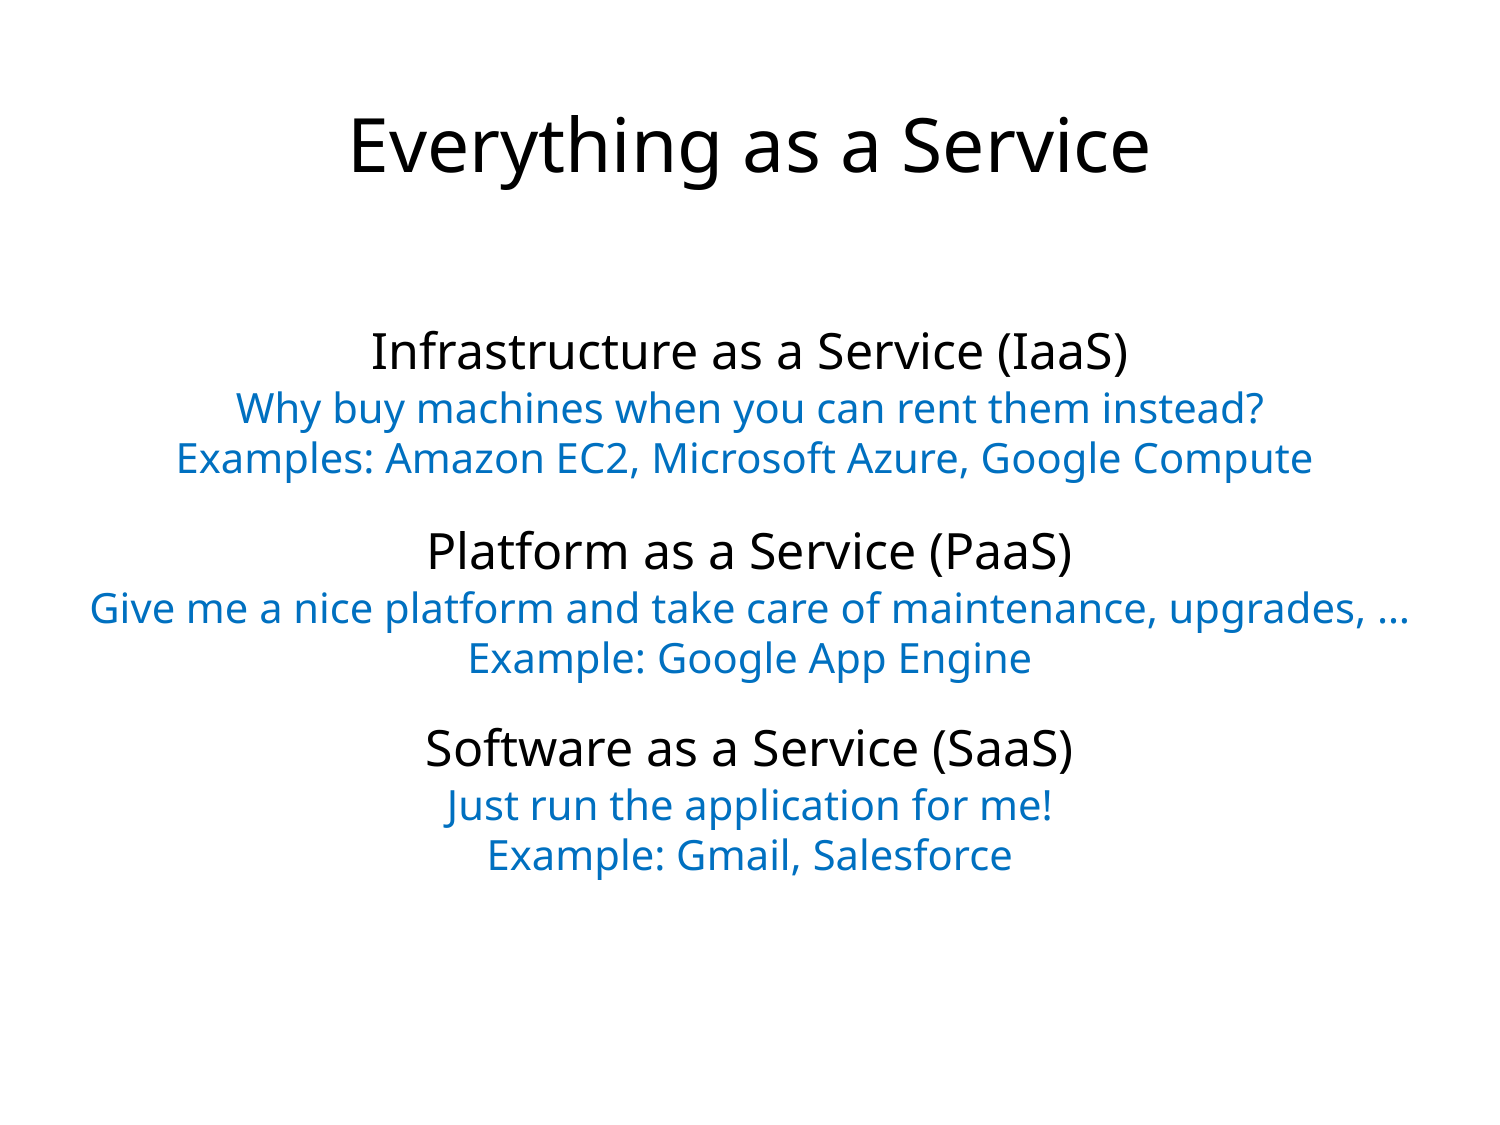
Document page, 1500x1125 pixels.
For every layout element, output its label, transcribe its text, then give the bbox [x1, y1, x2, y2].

text_box Platform as a Service (PaaS) [0, 512, 1500, 574]
text_box Give me a nice platform and take care of maintenance, upgrades, … Example: Google App Engine [0, 574, 1500, 690]
text_box Why buy machines when you can rent them instead? Examples: Amazon EC2, Microsoft Azure, Google Compute [0, 374, 1500, 490]
text_box Infrastructure as a Service (IaaS) [0, 312, 1500, 374]
text_box Just run the application for me! Example: Gmail, Salesforce [0, 771, 1500, 887]
text_box Software as a Service (SaaS) [0, 708, 1500, 771]
text_box Everything as a Service [0, 90, 1500, 203]
